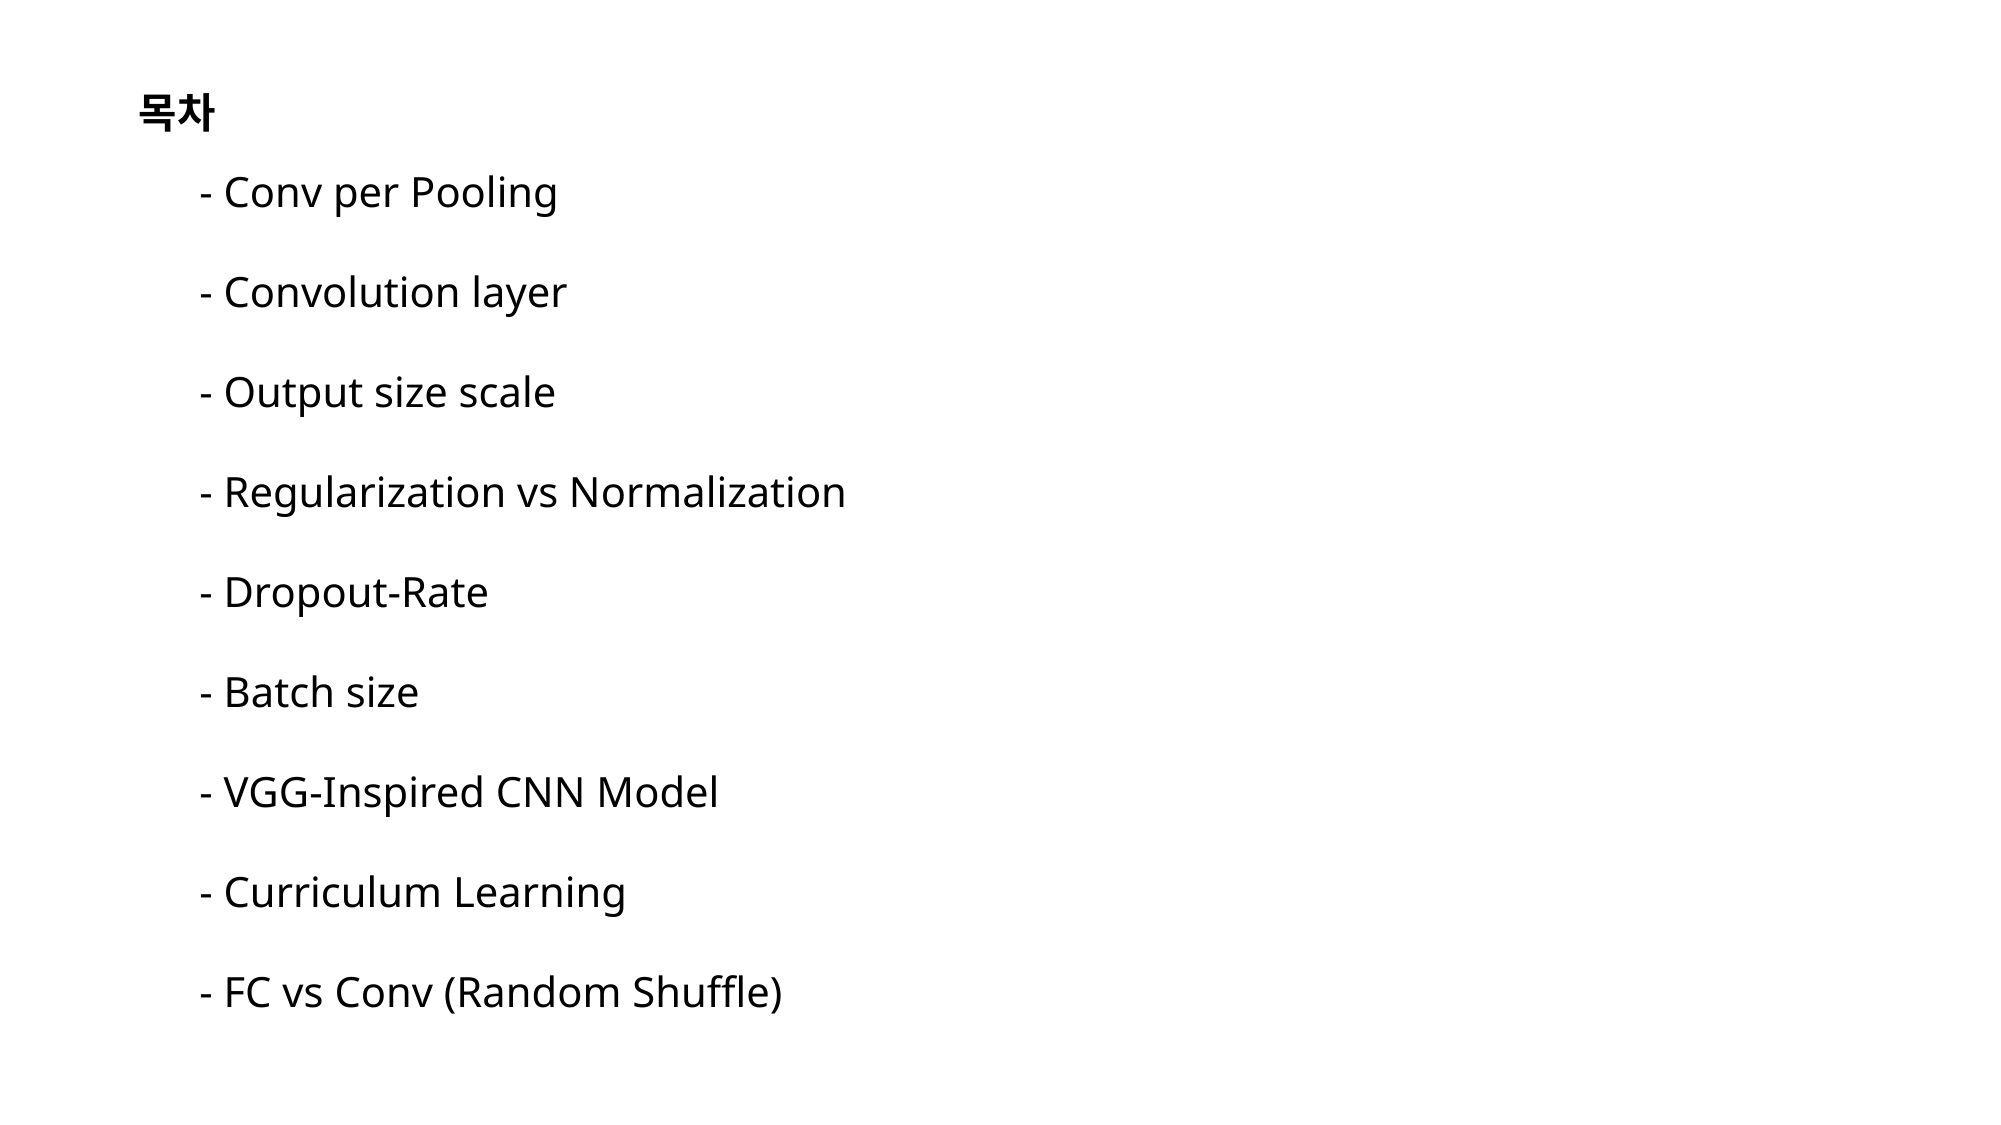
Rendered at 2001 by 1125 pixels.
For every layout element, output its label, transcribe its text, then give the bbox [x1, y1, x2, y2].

text_box - Conv per Pooling - Convolution layer - Output size scale - Regularization vs Normalization - Dropout-Rate - Batch size - VGG-Inspired CNN Model - Curriculum Learning - FC vs Conv (Random Shuffle) [184, 158, 1185, 1124]
text_box 목차 [123, 79, 1185, 145]
